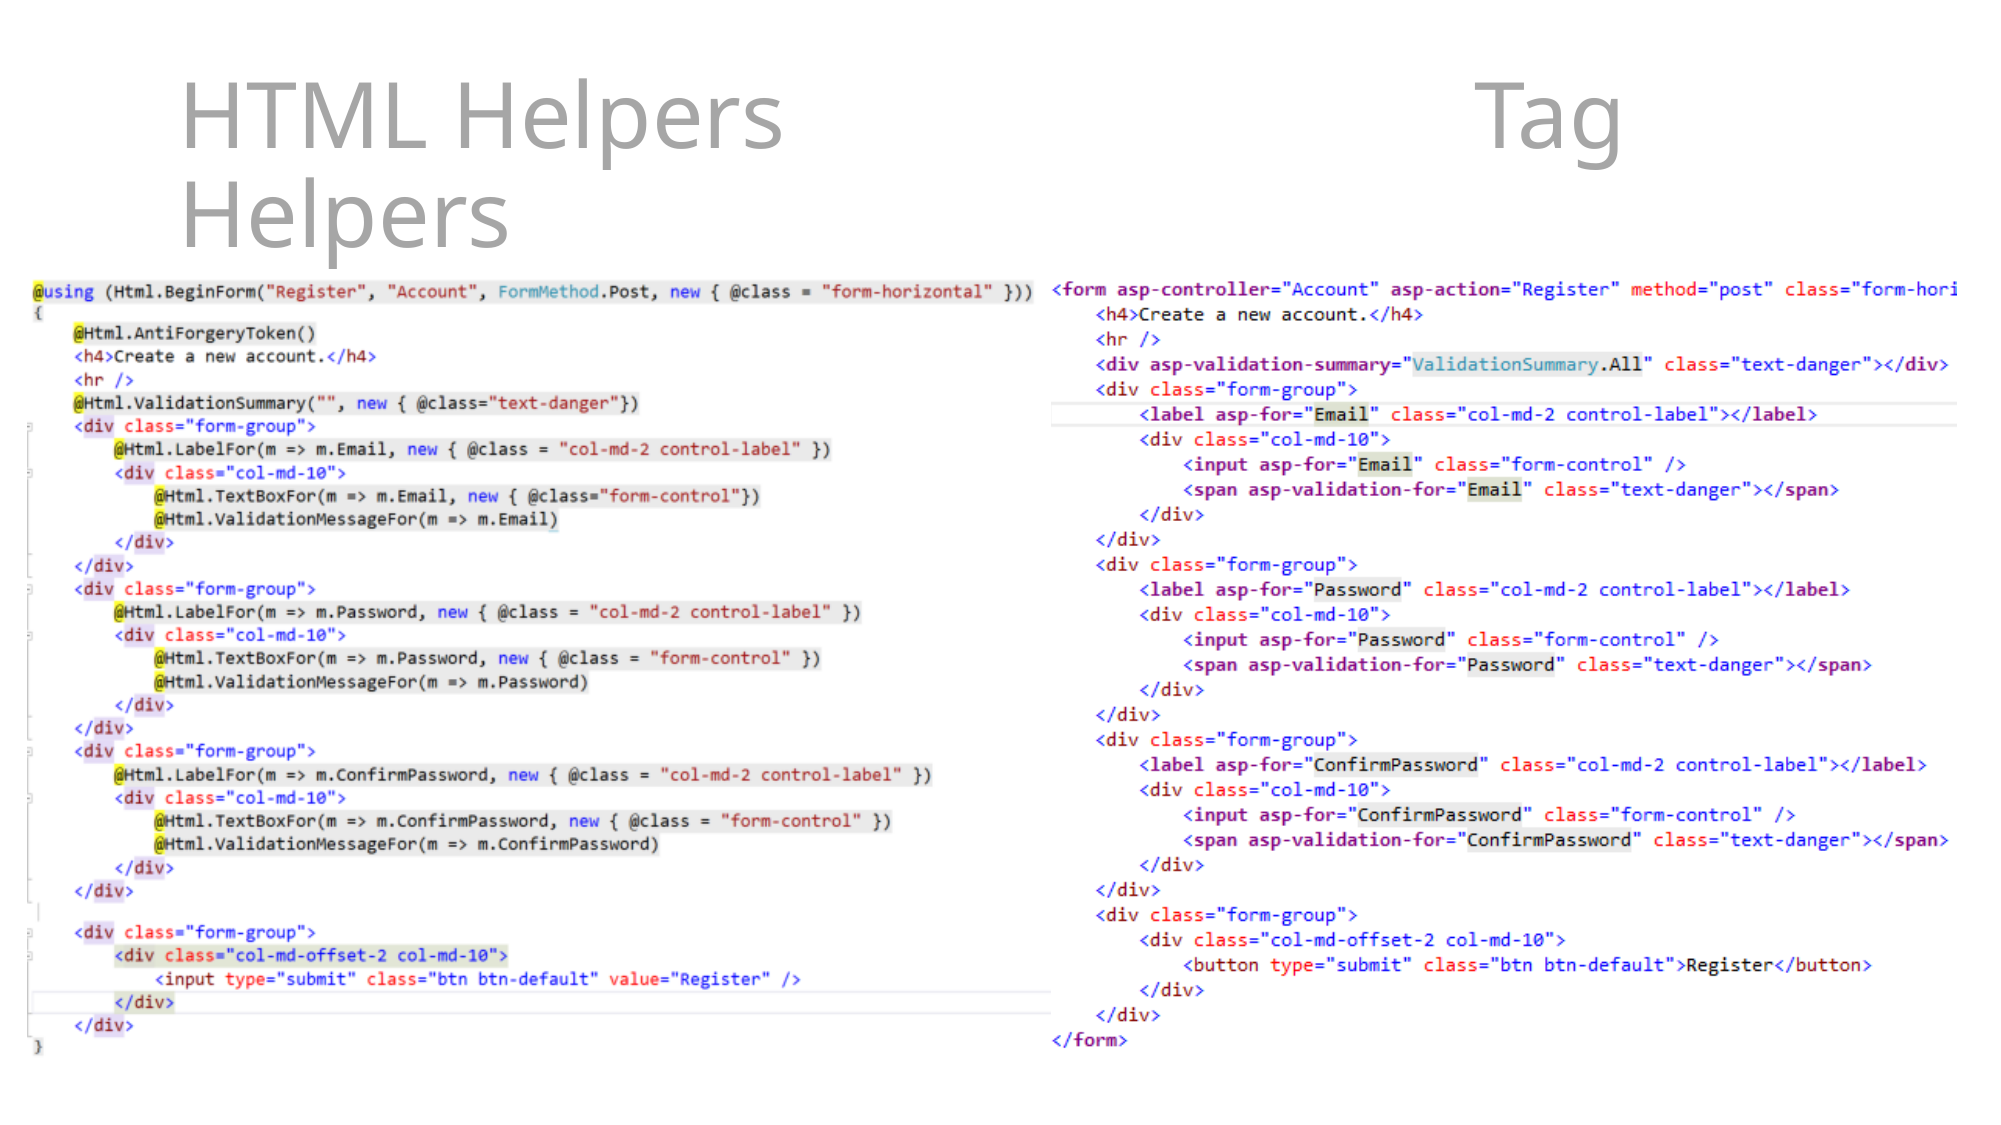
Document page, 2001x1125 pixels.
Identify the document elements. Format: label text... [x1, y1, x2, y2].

picture [26, 277, 1957, 1059]
title HTML Helpers Tag Helpers [163, 59, 1863, 277]
